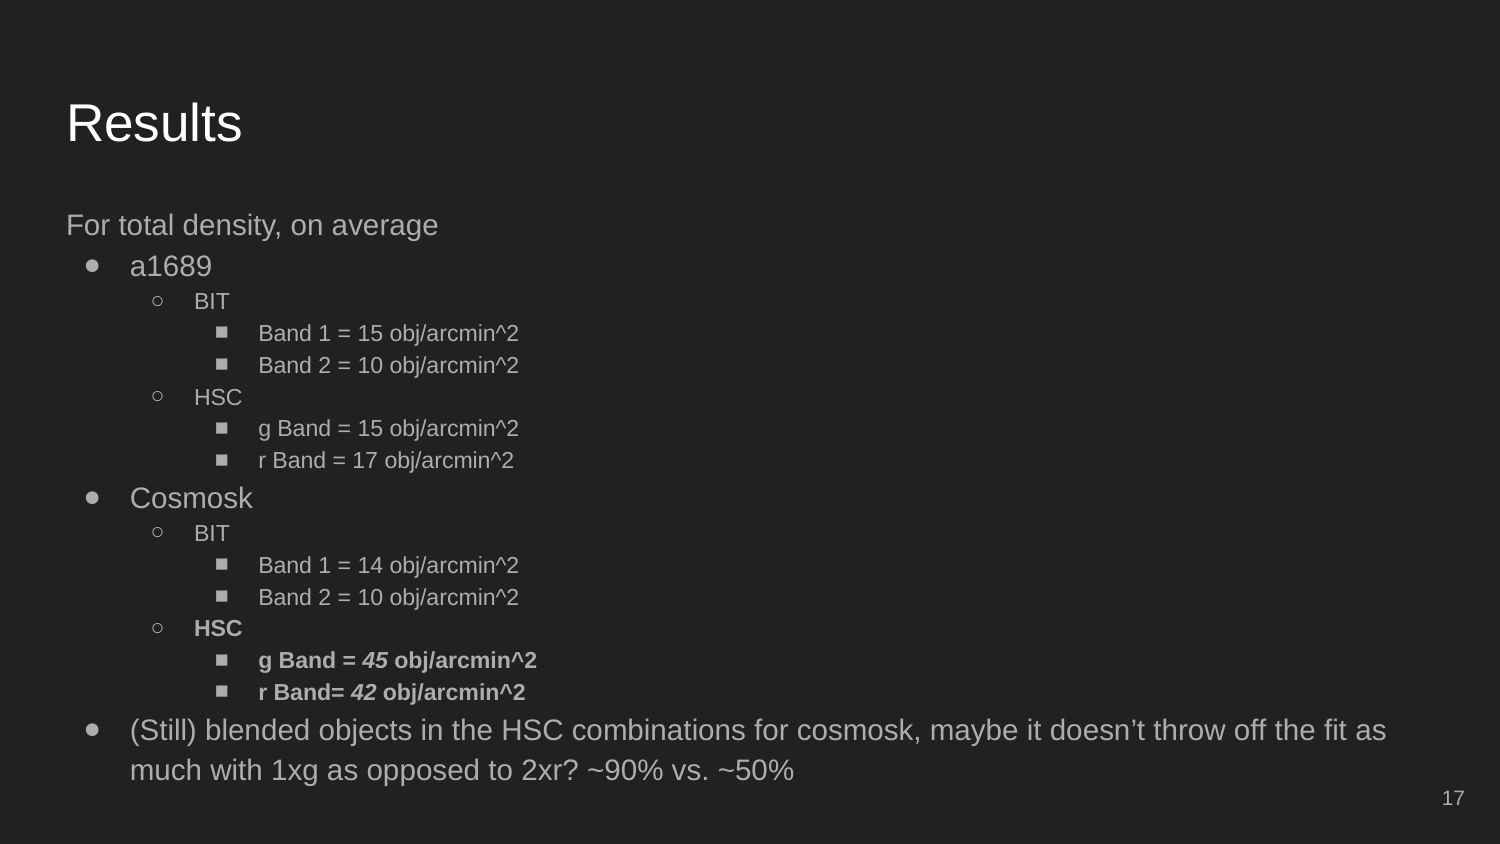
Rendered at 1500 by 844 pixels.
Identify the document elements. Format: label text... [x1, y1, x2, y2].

list For total density, on average a1689 BIT Band 1 = 15 obj/arcmin^2 Band 2 = 10 obj/arcmin^2 HSC g Band = 15 obj/arcmin^2 r Band = 17 obj/arcmin^2 Cosmosk BIT Band 1 = 14 obj/arcmin^2 Band 2 = 10 obj/arcmin^2 HSC g Band = 45 obj/arcmin^2 r Band= 42 obj/arcmin^2 (Still) blended objects in the HSC combinations for cosmosk, maybe it doesn’t throw off the fit as much with 1xg as opposed to 2xr? ~90% vs. ~50% [51, 185, 1449, 807]
title Results [51, 72, 1449, 167]
slide_number ‹#› [1389, 764, 1480, 830]
